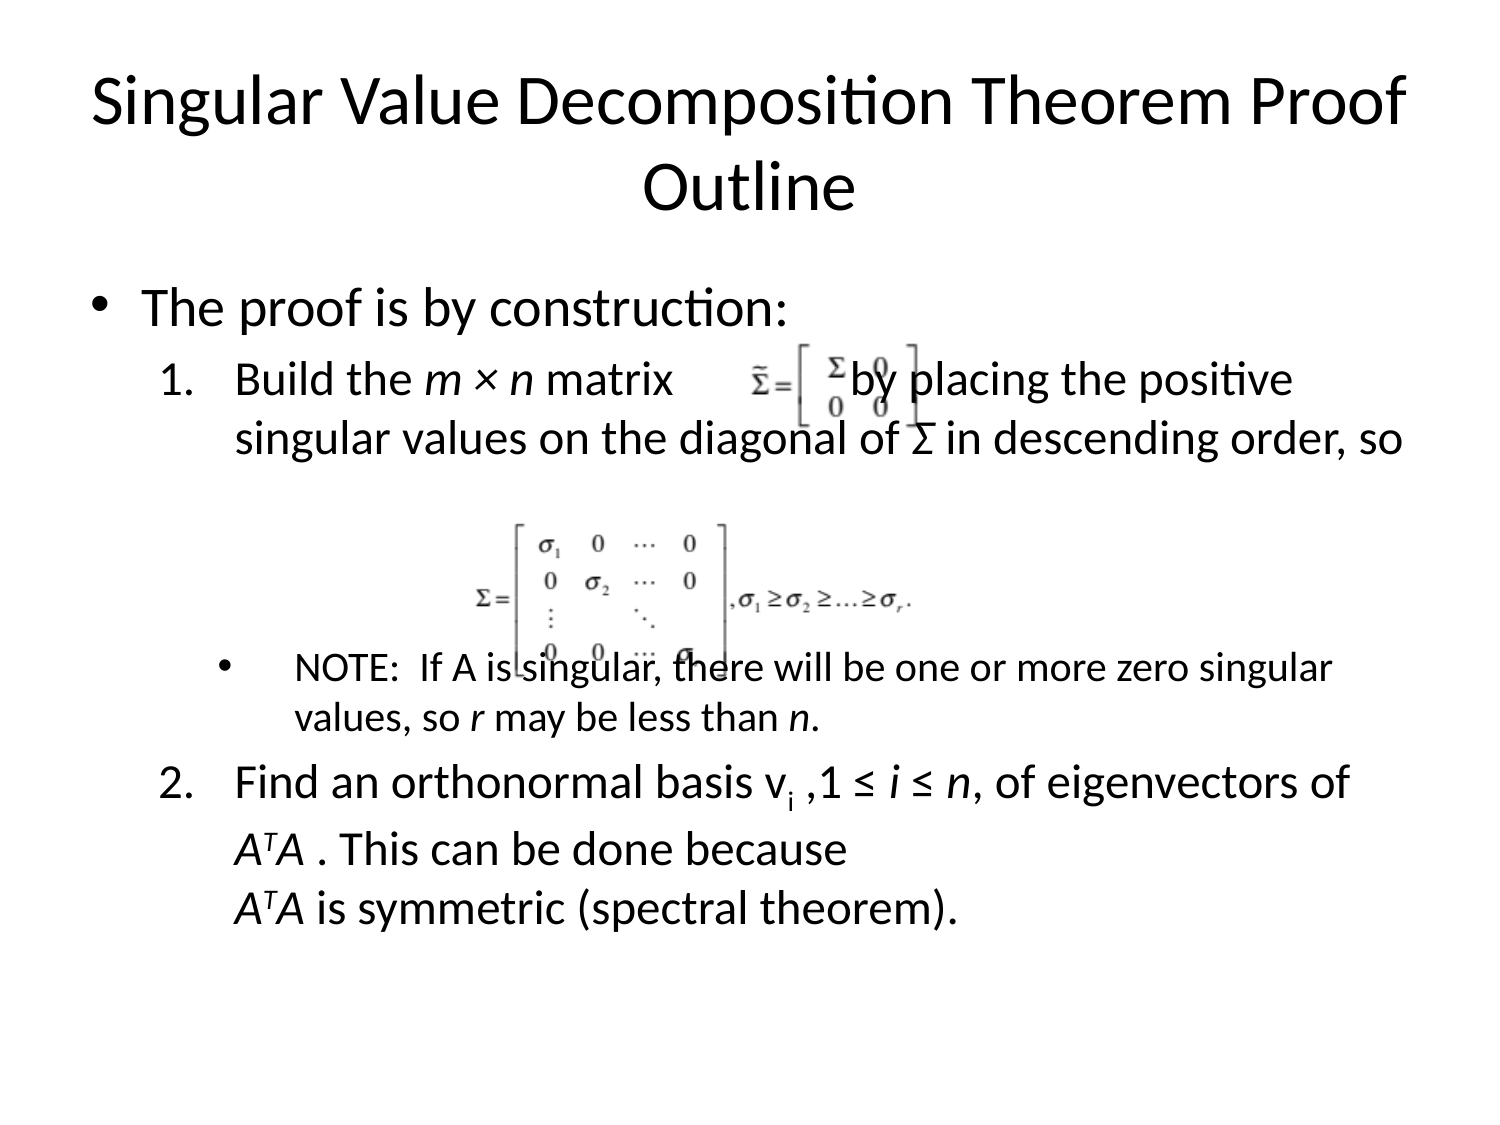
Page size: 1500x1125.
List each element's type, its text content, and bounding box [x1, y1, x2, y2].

list The proof is by construction: Build the m × n matrix by placing the positive singular values on the diagonal of Σ in descending order, so NOTE: If A is singular, there will be one or more zero singular values, so r may be less than n. Find an orthonormal basis vi ,1 ≤ i ≤ n, of eigenvectors of ATA . This can be done because ATA is symmetric (spectral theorem). [75, 262, 1425, 1005]
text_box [747, 336, 919, 431]
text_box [472, 517, 911, 679]
title Singular Value Decomposition Theorem Proof Outline [75, 45, 1425, 233]
